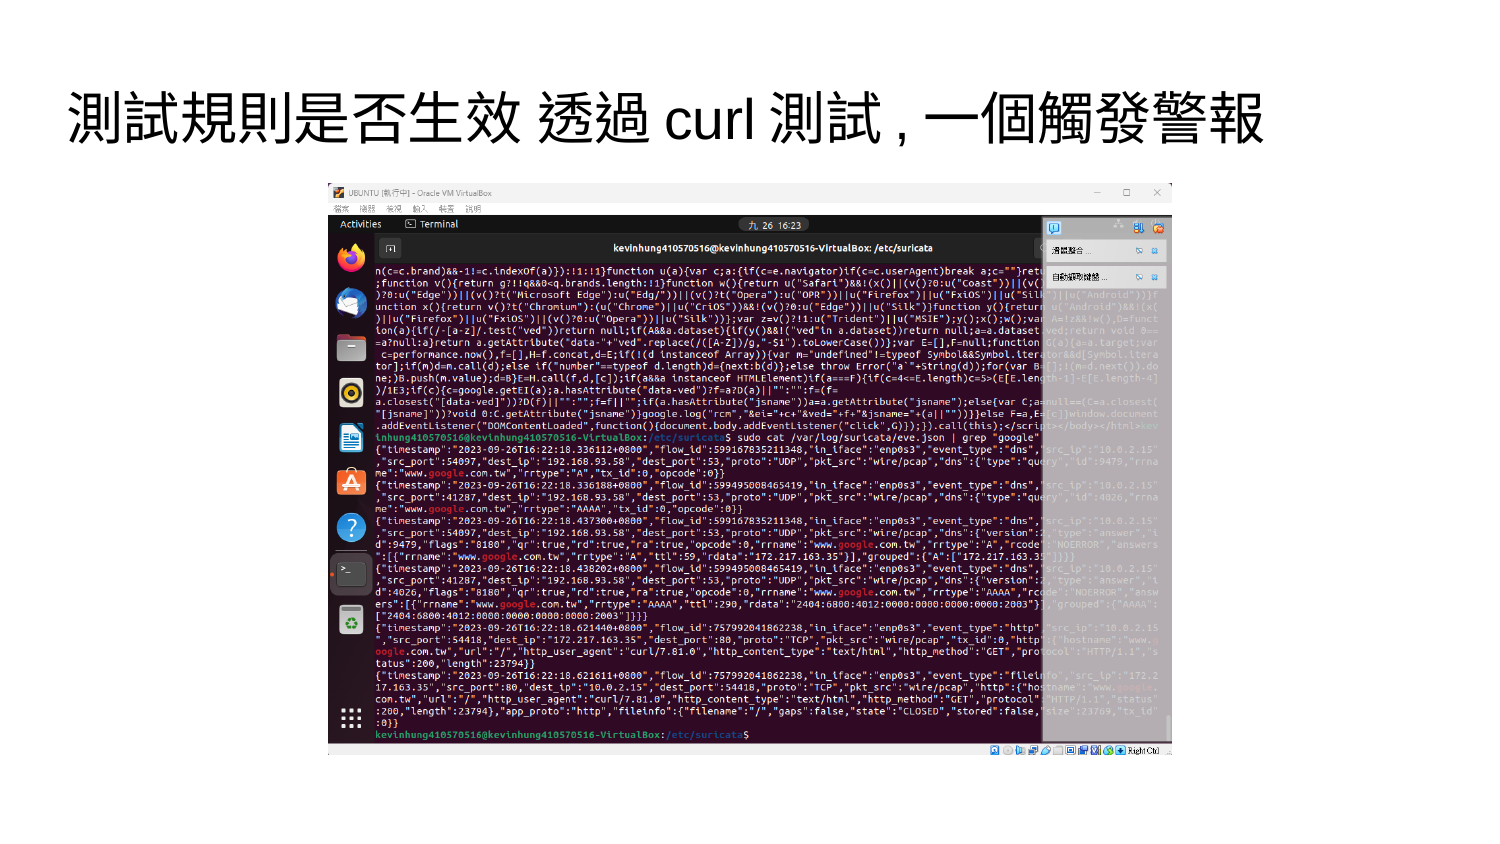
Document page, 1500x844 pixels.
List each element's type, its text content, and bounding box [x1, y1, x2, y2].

title 測試規則是否生效 透過curl測試,一個觸發警報 [51, 72, 1449, 167]
picture [327, 183, 1173, 755]
